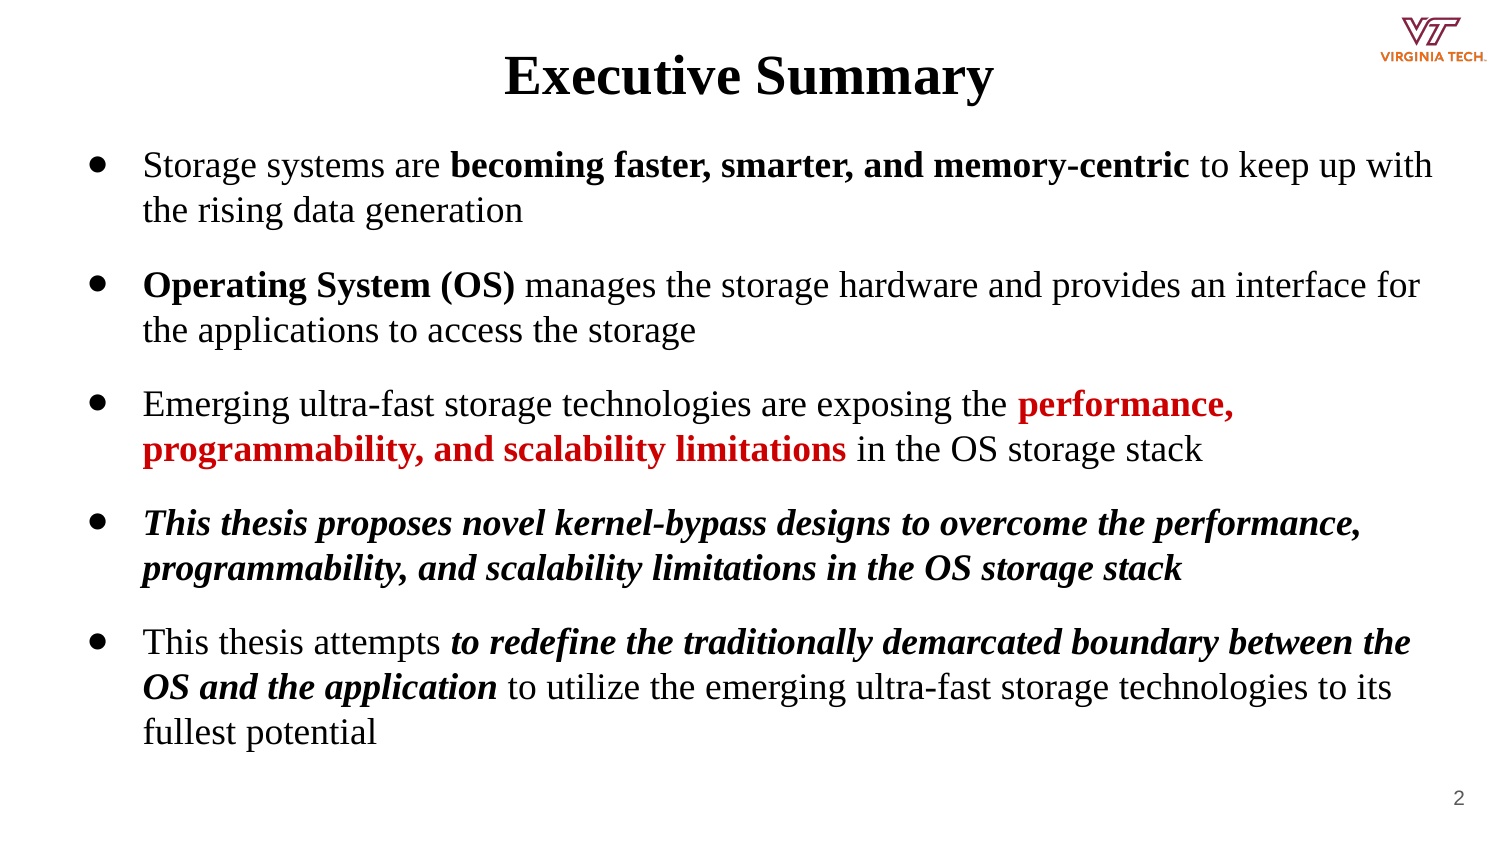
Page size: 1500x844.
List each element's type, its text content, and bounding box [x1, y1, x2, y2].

slide_number ‹#› [1389, 764, 1480, 830]
title Executive Summary [45, 22, 1470, 117]
picture [1370, 7, 1493, 72]
list Storage systems are becoming faster, smarter, and memory-centric to keep up with the rising data generation Operating System (OS) manages the storage hardware and provides an interface for the applications to access the storage Emerging ultra-fast storage technologies are exposing the performance, programmability, and scalability limitations in the OS storage stack This thesis proposes novel kernel-bypass designs to overcome the performance, programmability, and scalability limitations in the OS storage stack This thesis attempts to redefine the traditionally demarcated boundary between the OS and the application to utilize the emerging ultra-fast storage technologies to its fullest potential [52, 125, 1455, 784]
